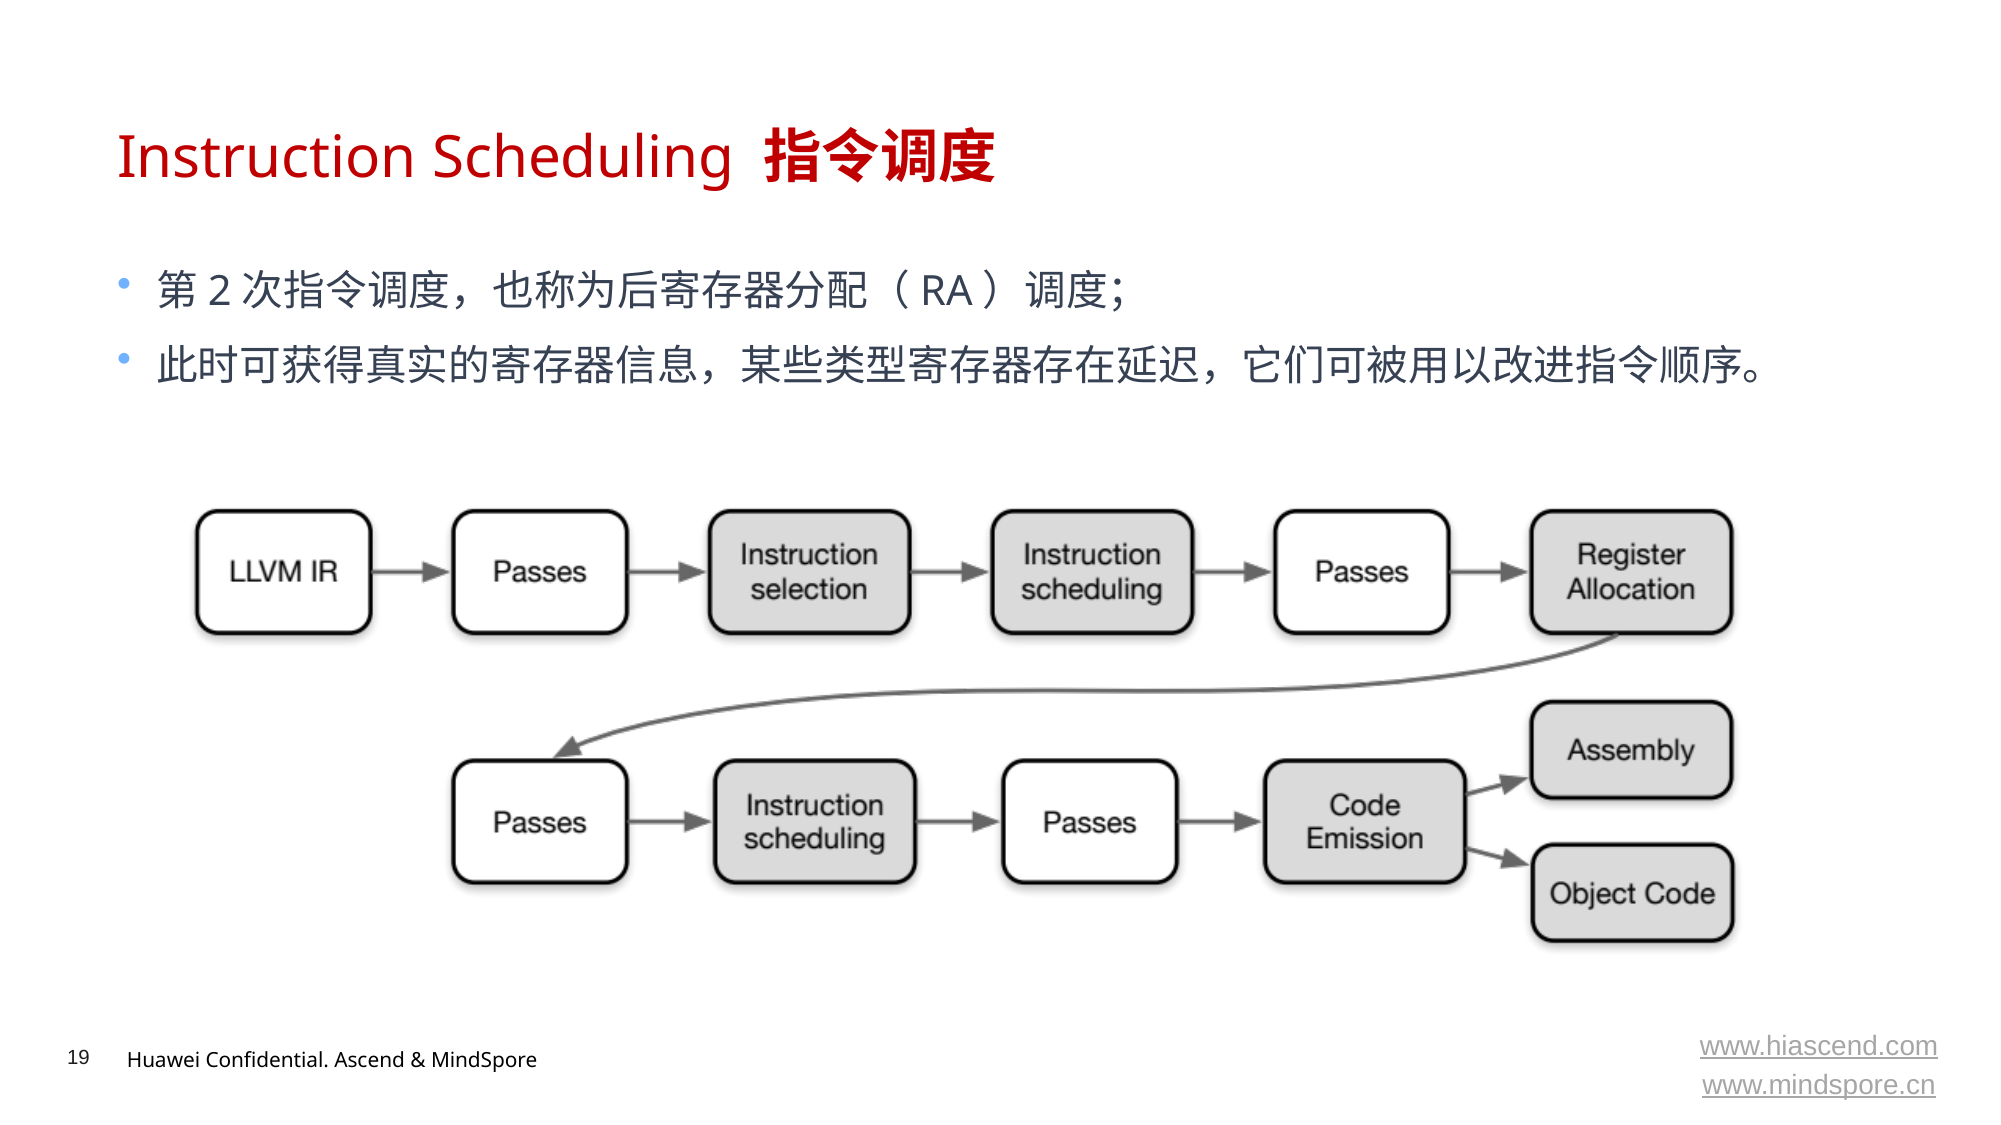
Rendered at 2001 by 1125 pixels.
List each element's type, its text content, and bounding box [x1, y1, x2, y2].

title Instruction Scheduling 指令调度 [102, 111, 1901, 209]
picture [184, 503, 1744, 956]
list 第2次指令调度，也称为后寄存器分配（RA）调度； 此时可获得真实的寄存器信息，某些类型寄存器存在延迟，它们可被用以改进指令顺序。 [102, 231, 1901, 988]
